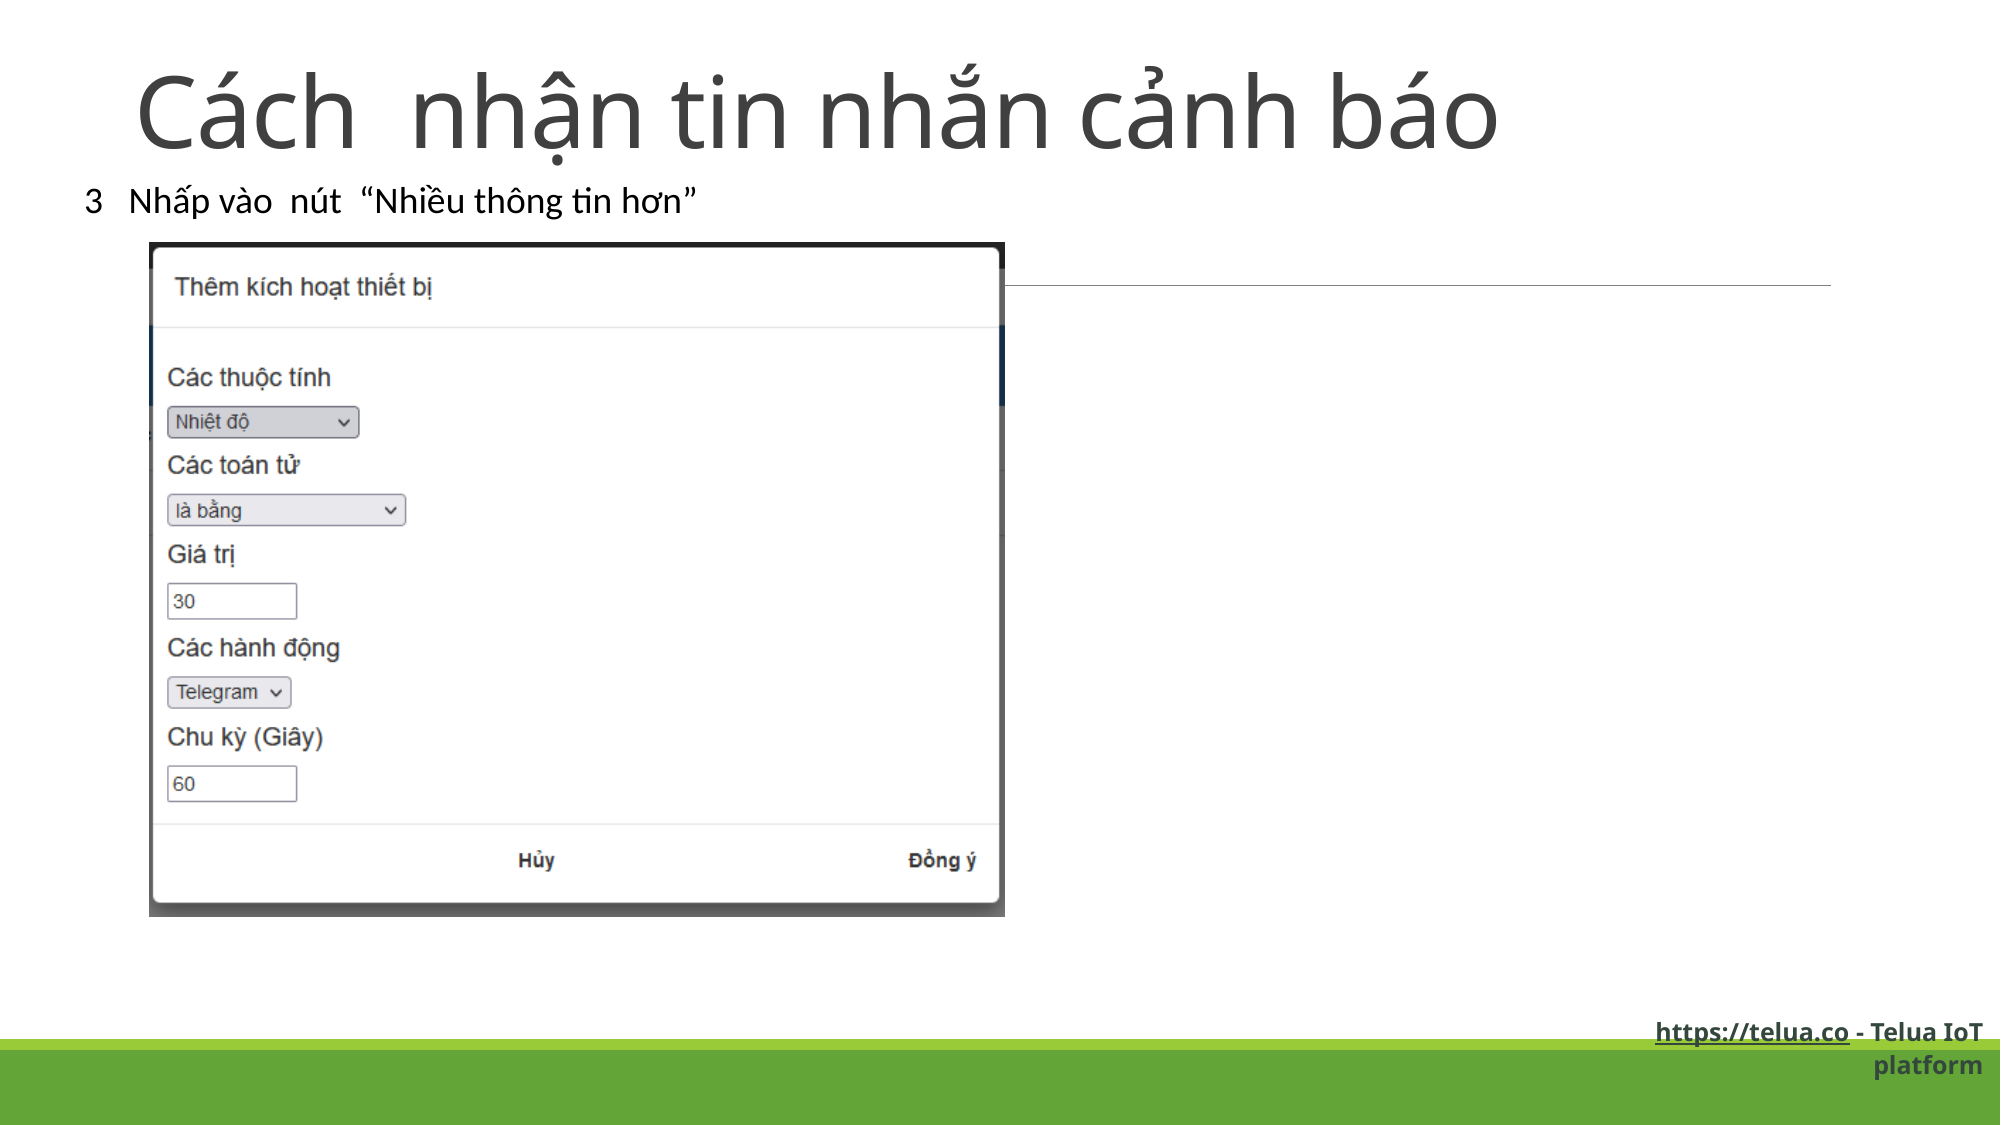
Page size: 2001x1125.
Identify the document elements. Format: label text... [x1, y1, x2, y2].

picture [148, 241, 1005, 918]
text_box 3 Nhấp vào nút “Nhiều thông tin hơn” [69, 168, 1449, 228]
text_box https://telua.co - Telua IoT platform [1529, 1024, 1999, 1088]
text_box [119, 223, 1530, 621]
title Cách nhận tin nhắn cảnh báo [119, 37, 1530, 177]
